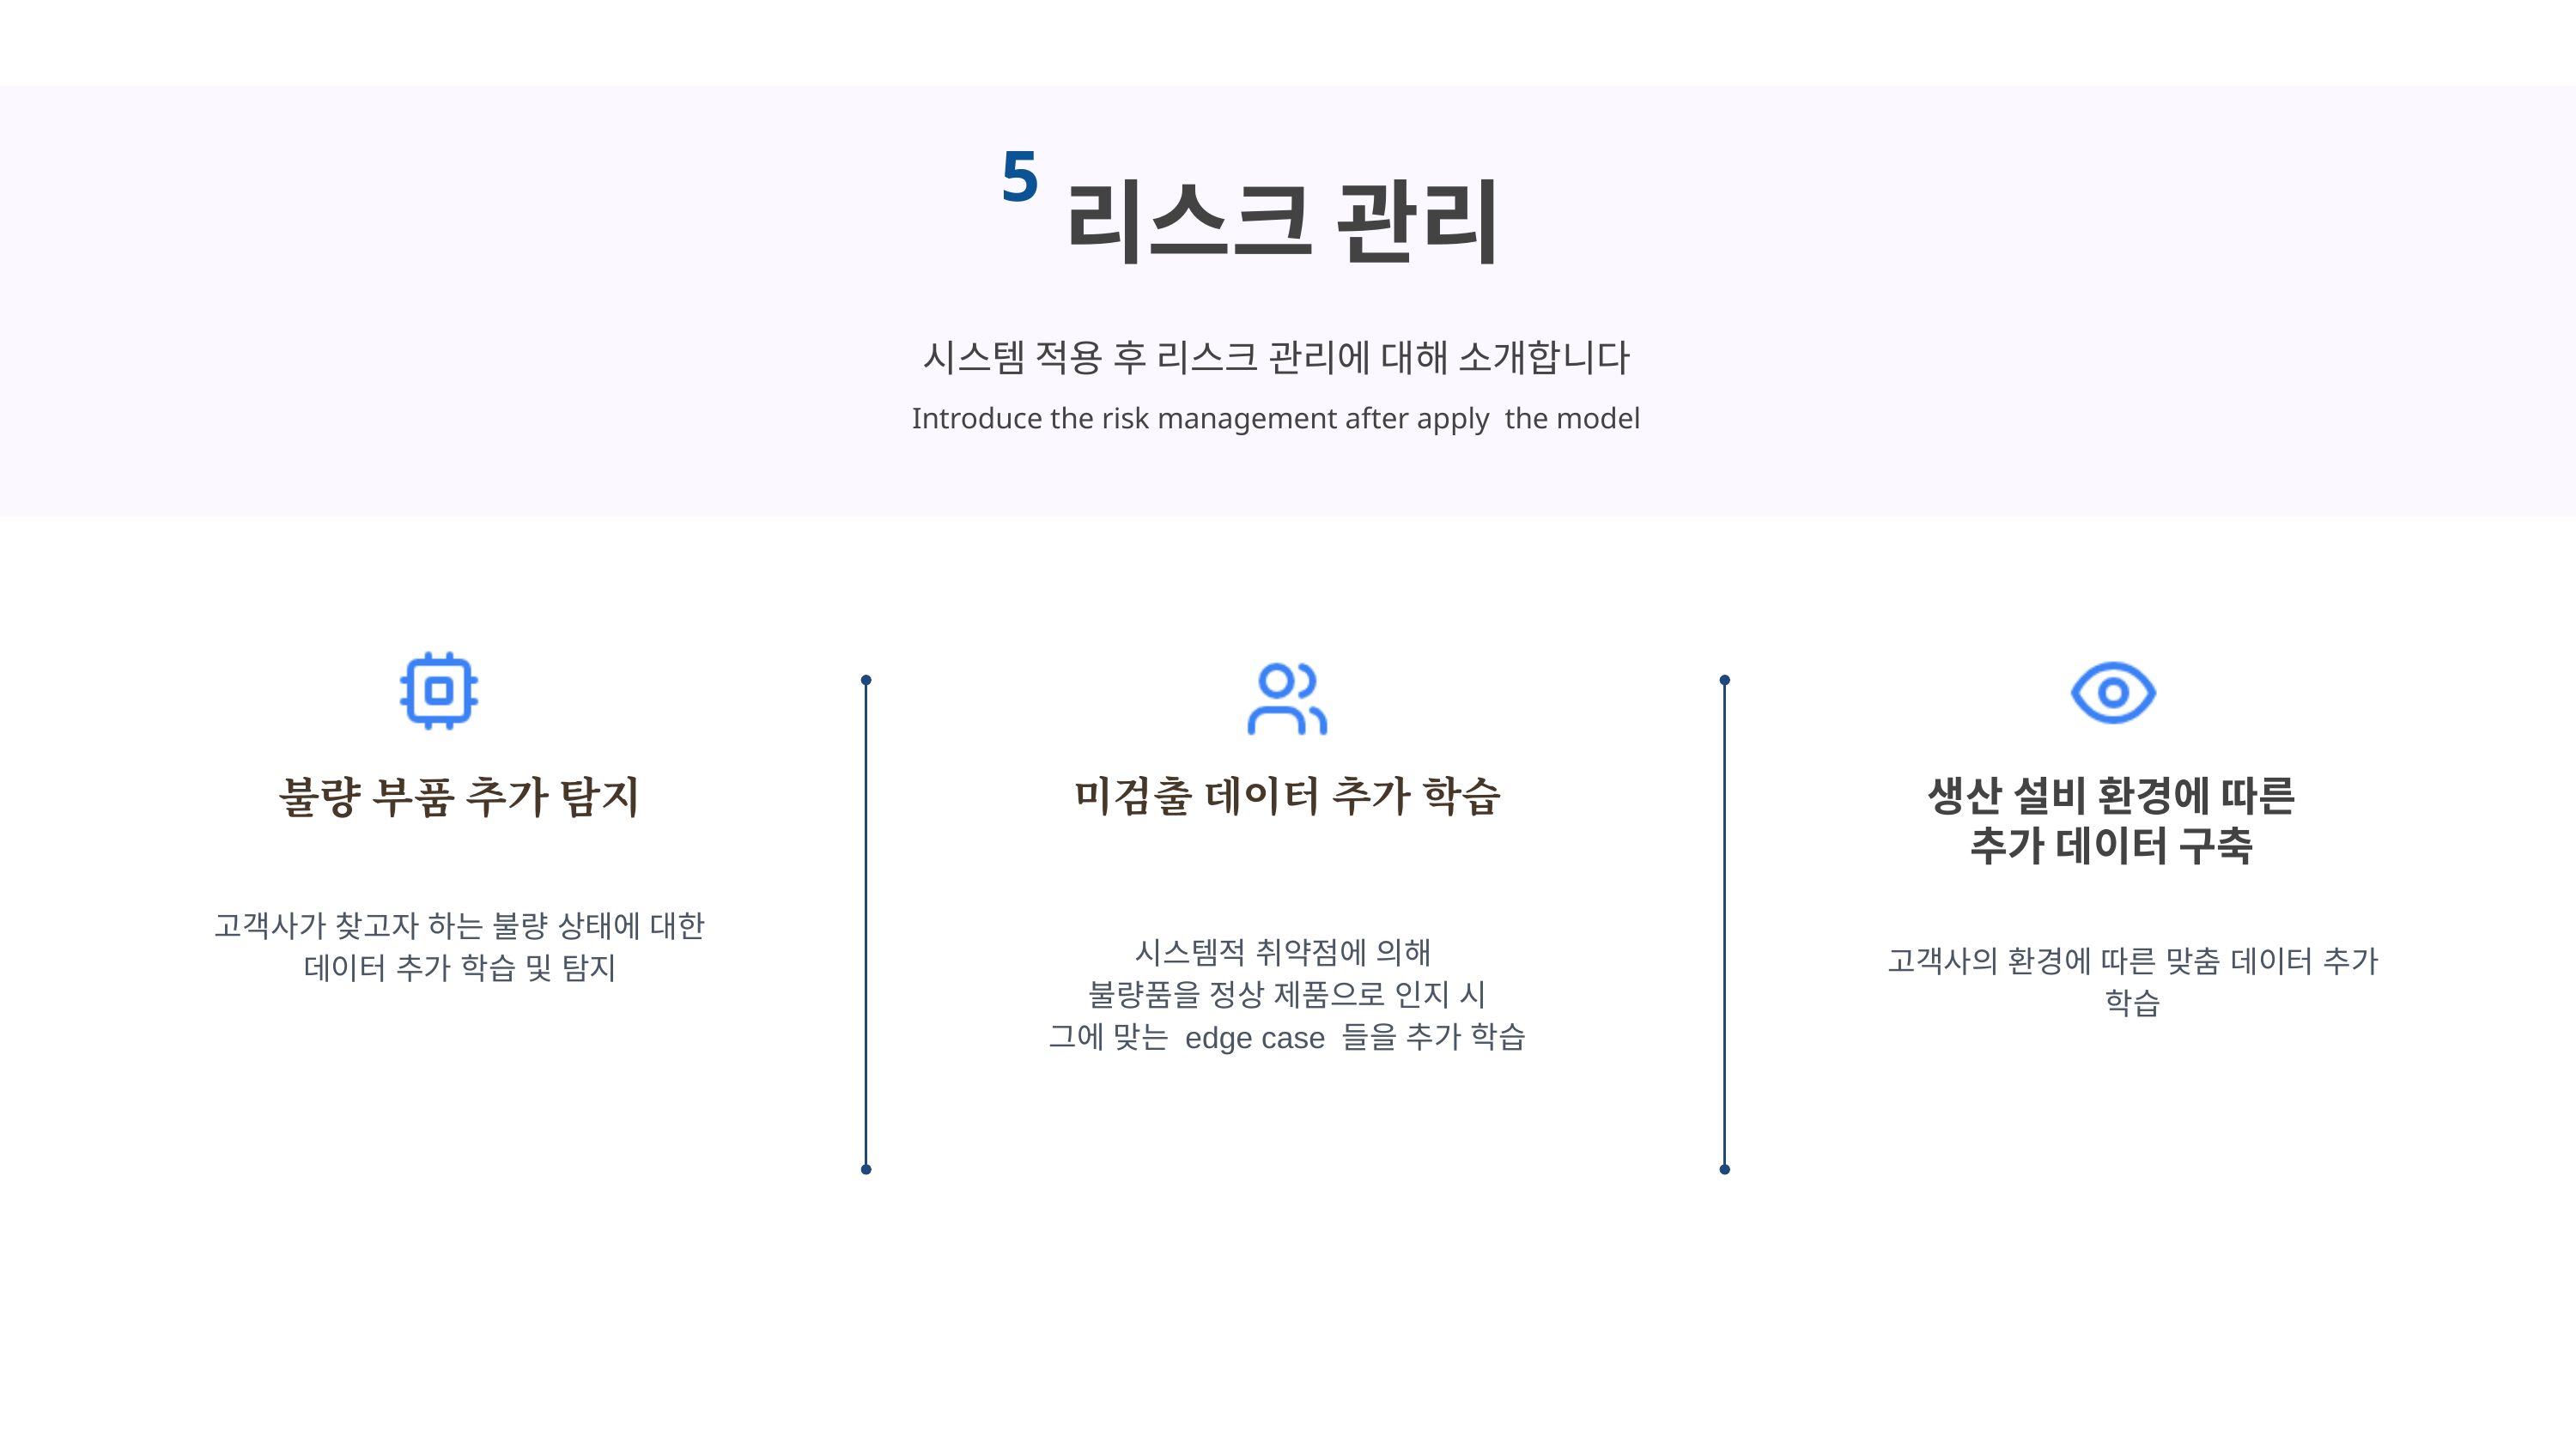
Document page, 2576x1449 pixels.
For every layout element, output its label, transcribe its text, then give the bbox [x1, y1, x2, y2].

text_box 시스템 적용 후 리스크 관리에 대해 소개합니다 Introduce the risk management after apply the model [847, 276, 1708, 494]
picture [1214, 631, 1362, 757]
text_box 5 [987, 118, 1144, 277]
picture [368, 618, 517, 749]
text_box 고객사가 찾고자 하는 불량 상태에 대한 데이터 추가 학습 및 탐지 [182, 889, 739, 1288]
text_box 고객사의 환경에 따른 맞춤 데이터 추가 학습 [1855, 924, 2412, 1323]
picture [2038, 623, 2187, 760]
text_box 리스크 관리 [1144, 152, 1654, 270]
text_box [0, 85, 2576, 517]
text_box 시스템적 취약점에 의해 불량품을 정상 제품으로 인지 시 그에 맞는 edge case 들을 추가 학습 [1009, 915, 1567, 1314]
text_box 미검출 데이터 추가 학습 [1022, 757, 1554, 852]
text_box 불량 부품 추가 탐지 [74, 757, 848, 852]
text_box 생산 설비 환경에 따른 추가 데이터 구축 [1903, 757, 2323, 852]
